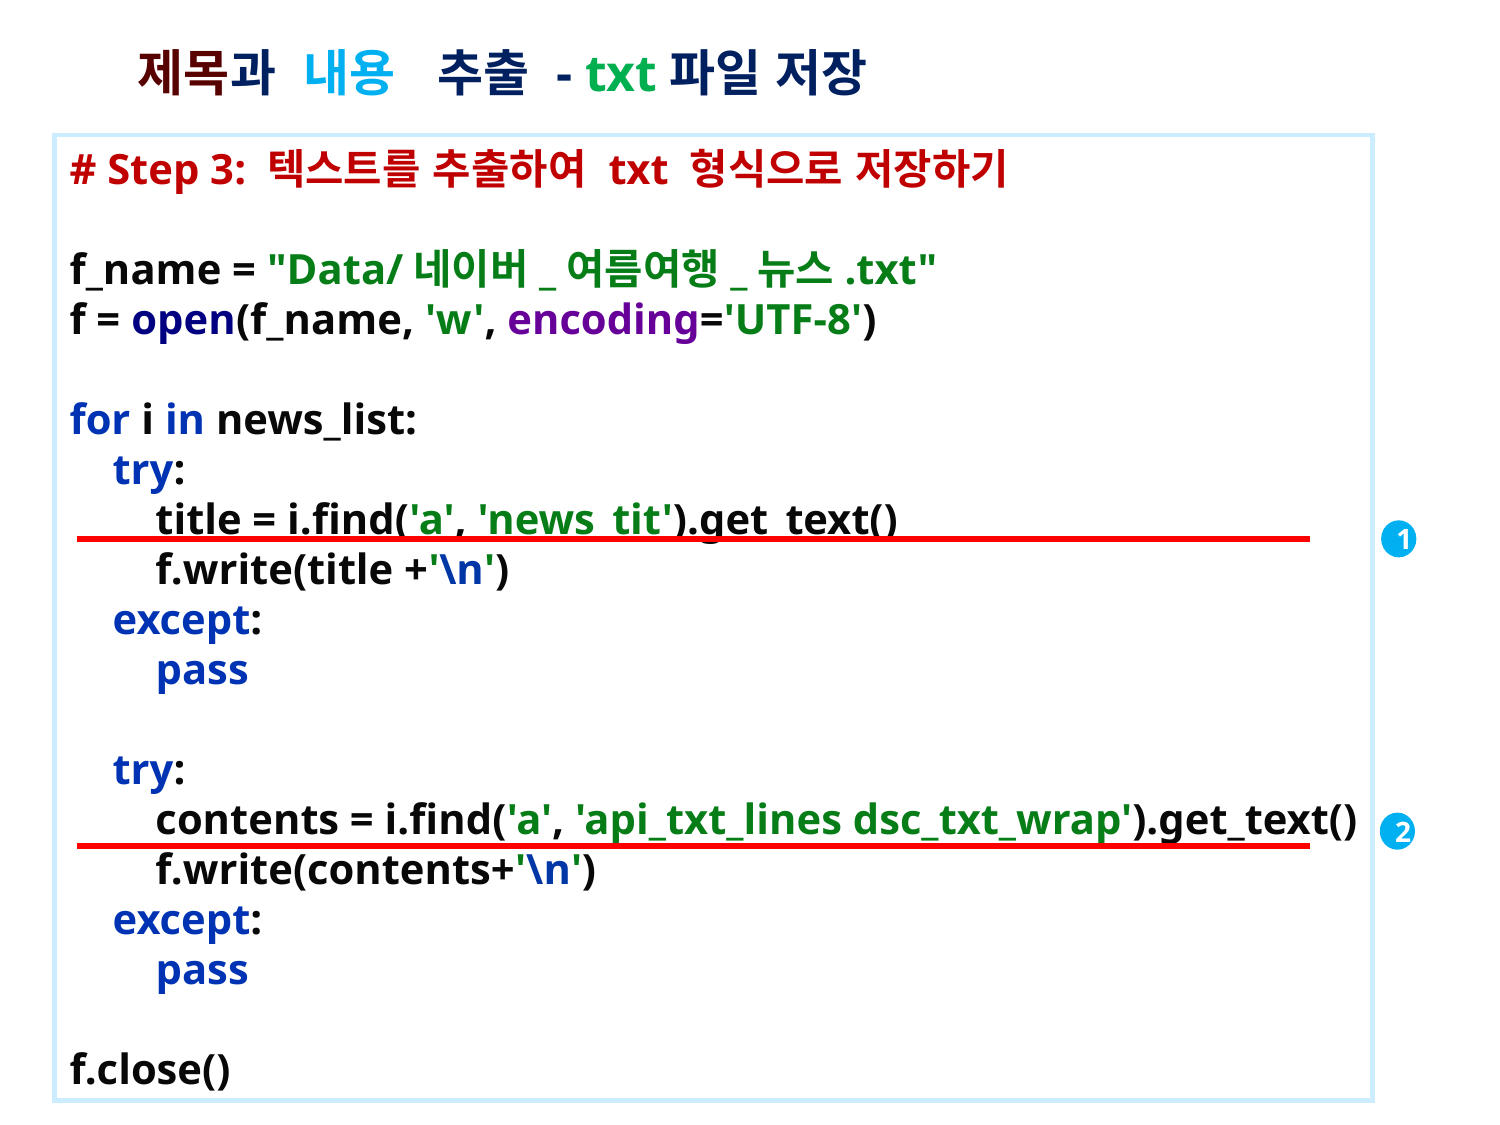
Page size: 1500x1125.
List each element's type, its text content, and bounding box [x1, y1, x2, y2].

text_box 1 [1379, 518, 1419, 560]
text_box 2 [1377, 810, 1418, 852]
text_box # Step 3: 텍스트를 추출하여 txt 형식으로 저장하기 f_name = "Data/네이버_여름여행_뉴스.txt" f = open(f_name, 'w', encoding='UTF-8') for i in news_list: try: title = i.find('a', 'news_tit').get_text() f.write(title +'\n') except: pass try: contents = i.find('a', 'api_txt_lines dsc_txt_wrap').get_text() f.write(contents+'\n') except: pass f.close() [54, 135, 1373, 1101]
text_box 제목과 내용 추출 - txt파일 저장 [41, 41, 1447, 131]
